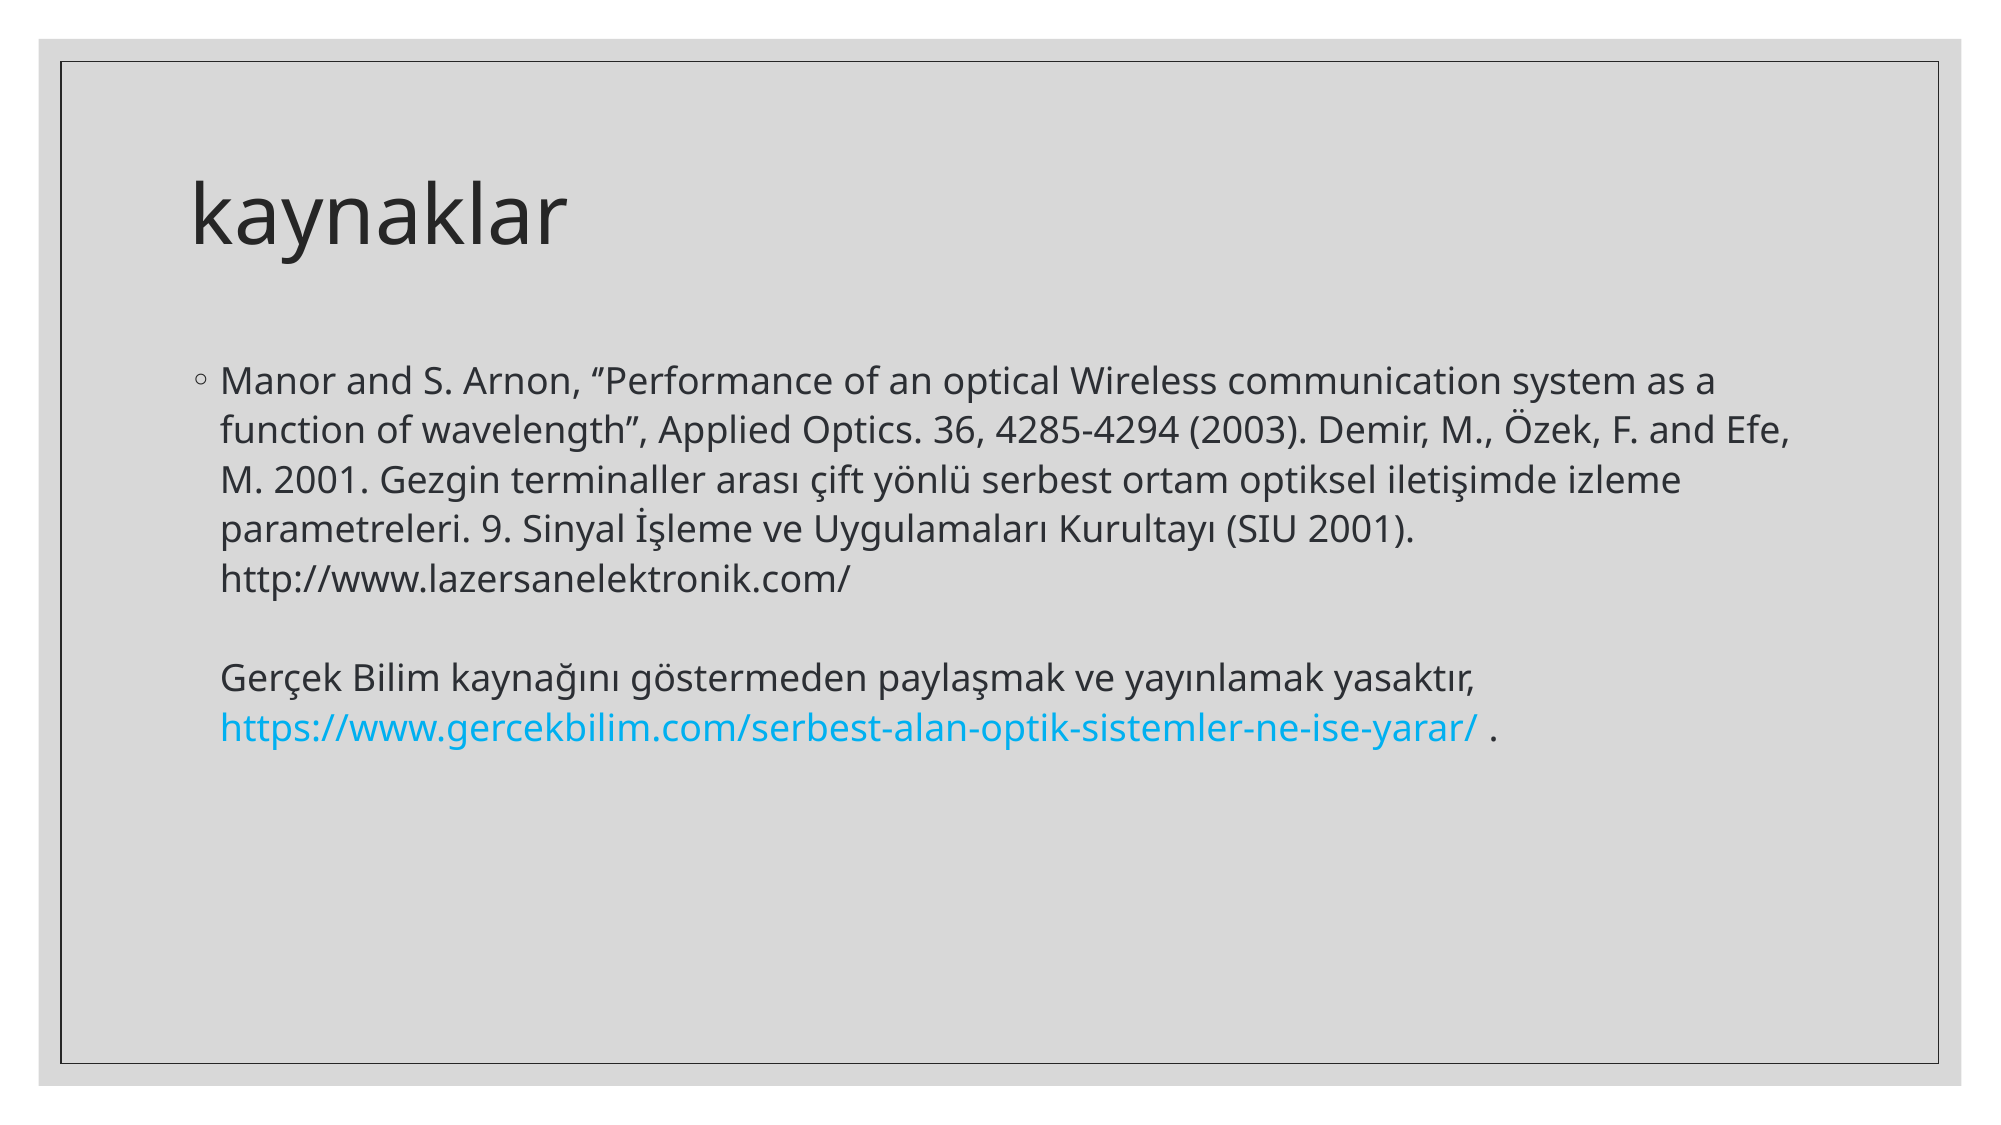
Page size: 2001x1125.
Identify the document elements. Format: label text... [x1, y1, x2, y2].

title kaynaklar [174, 105, 1825, 331]
list Manor and S. Arnon, ‘’Performance of an optical Wireless communication system as a function of wavelength’’, Applied Optics. 36, 4285-4294 (2003). Demir, M., Özek, F. and Efe, M. 2001. Gezgin terminaller arası çift yönlü serbest ortam optiksel iletişimde izleme parametreleri. 9. Sinyal İşleme ve Uygulamaları Kurultayı (SIU 2001). http://www.lazersanelektronik.com/ Gerçek Bilim kaynağını göstermeden paylaşmak ve yayınlamak yasaktır, https://www.gercekbilim.com/serbest-alan-optik-sistemler-ne-ise-yarar/ . [174, 345, 1825, 977]
